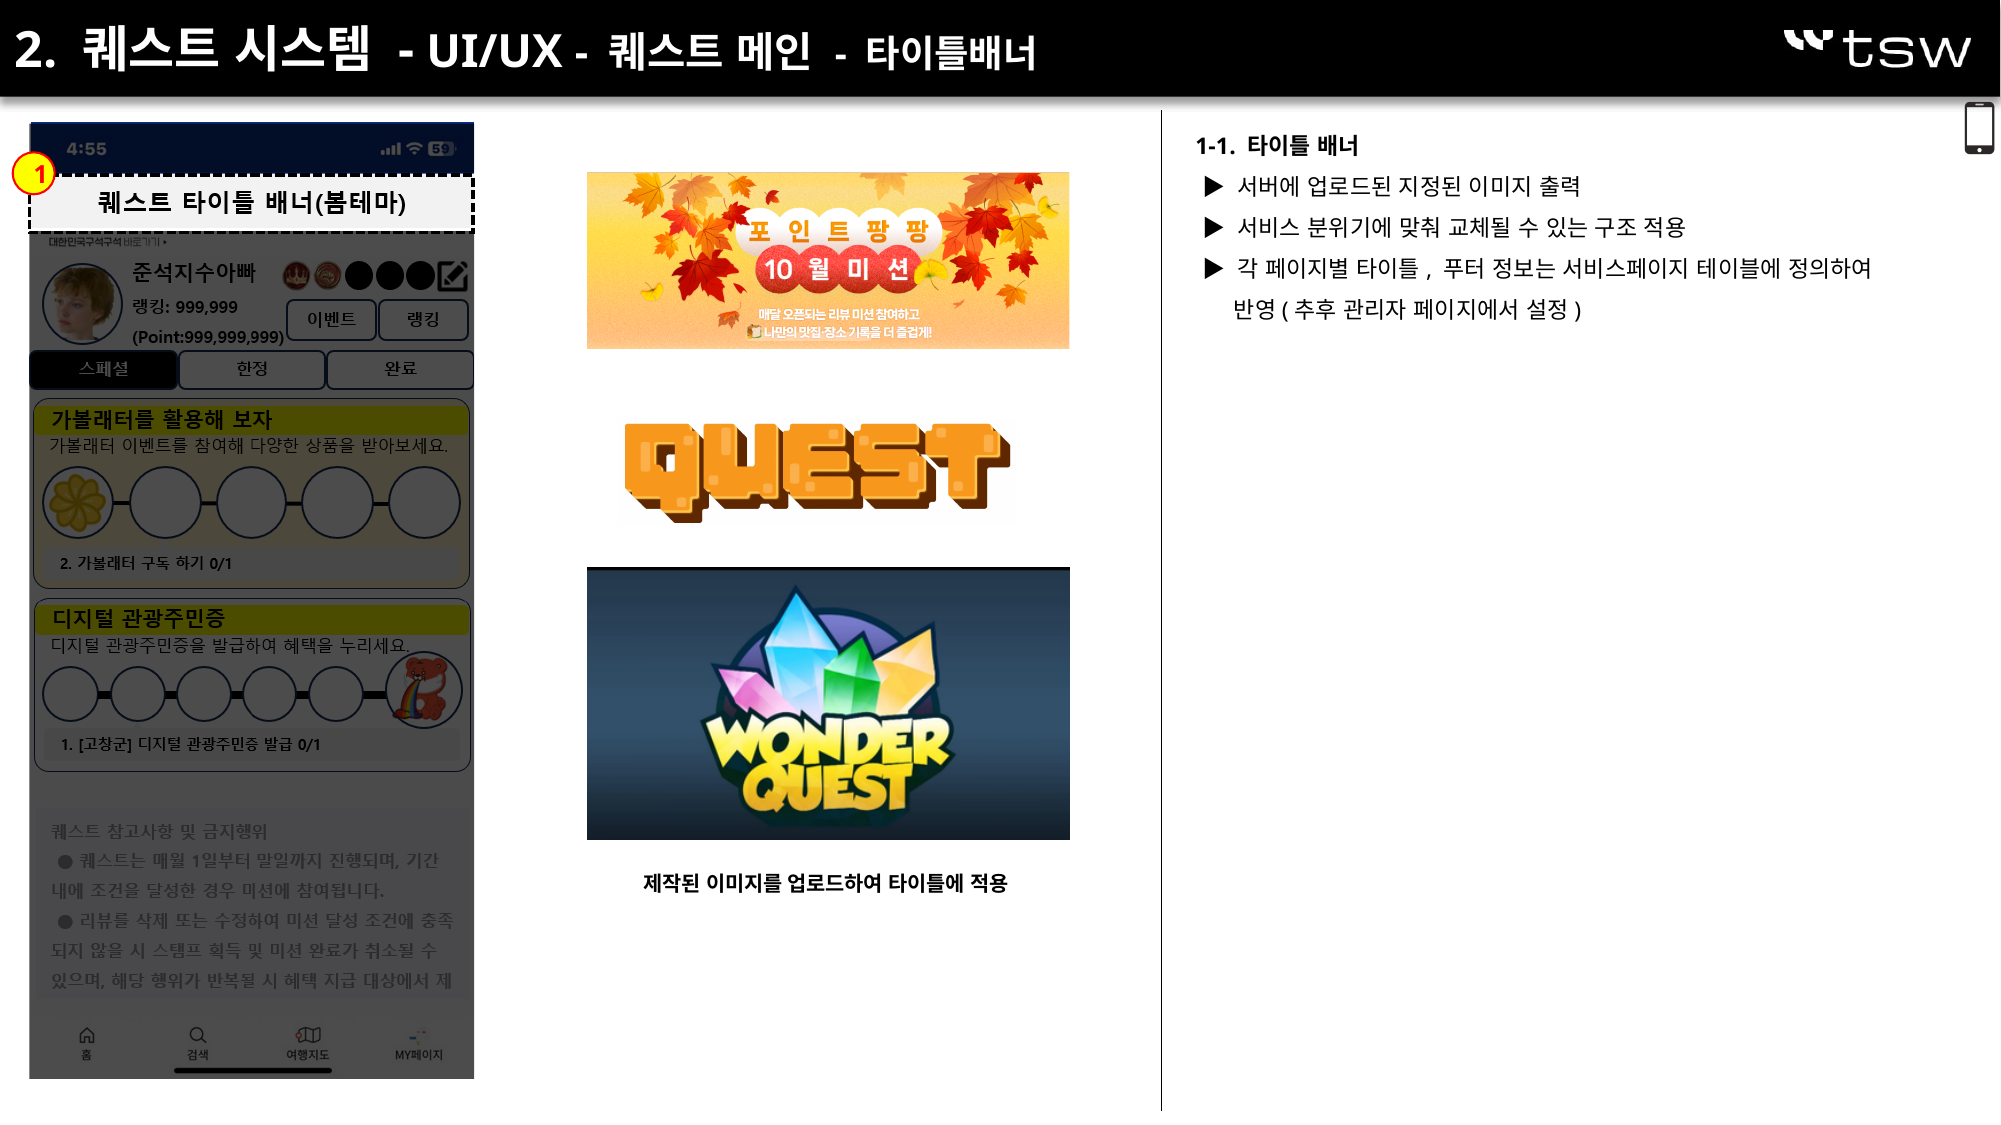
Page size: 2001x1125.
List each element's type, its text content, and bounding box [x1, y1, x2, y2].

text_box 제작된 이미지를 업로드하여 타이틀에 적용 [573, 852, 1078, 913]
picture [587, 172, 1070, 349]
text_box 1 [11, 151, 29, 195]
text_box 1-1. 타이틀 배너 ▶ 서버에 업로드된 지정된 이미지 출력 ▶ 서비스 분위기에 맞춰 교체될 수 있는 구조 적용 ▶ 각 페이지별 타이틀, 푸터 정보는 서비스페이지 테이블에 정의하여 반영(추후 관리자 페이지에서 설정) [1174, 109, 1986, 1112]
picture [1964, 101, 1996, 155]
picture [587, 567, 1070, 840]
picture [1758, 10, 2000, 84]
picture [29, 122, 474, 1081]
picture [618, 418, 1017, 526]
text_box 2. 퀘스트 시스템 - UI/UX - 퀘스트 메인 - 타이틀배너 [0, 0, 1335, 97]
